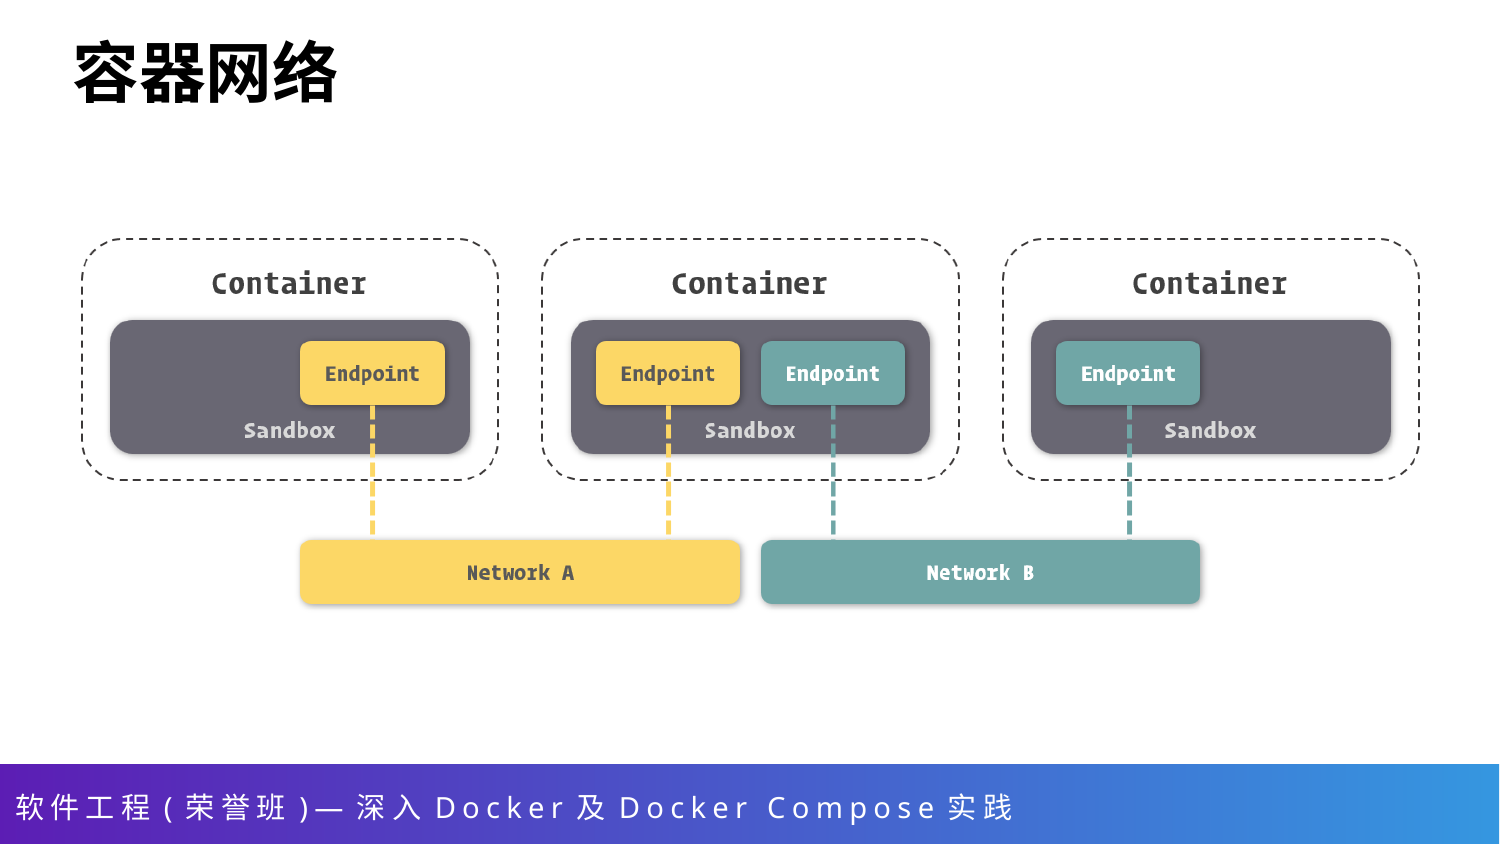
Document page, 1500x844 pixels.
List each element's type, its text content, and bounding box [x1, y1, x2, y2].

title 容器网络 [57, 17, 1352, 135]
picture [0, 189, 1500, 655]
